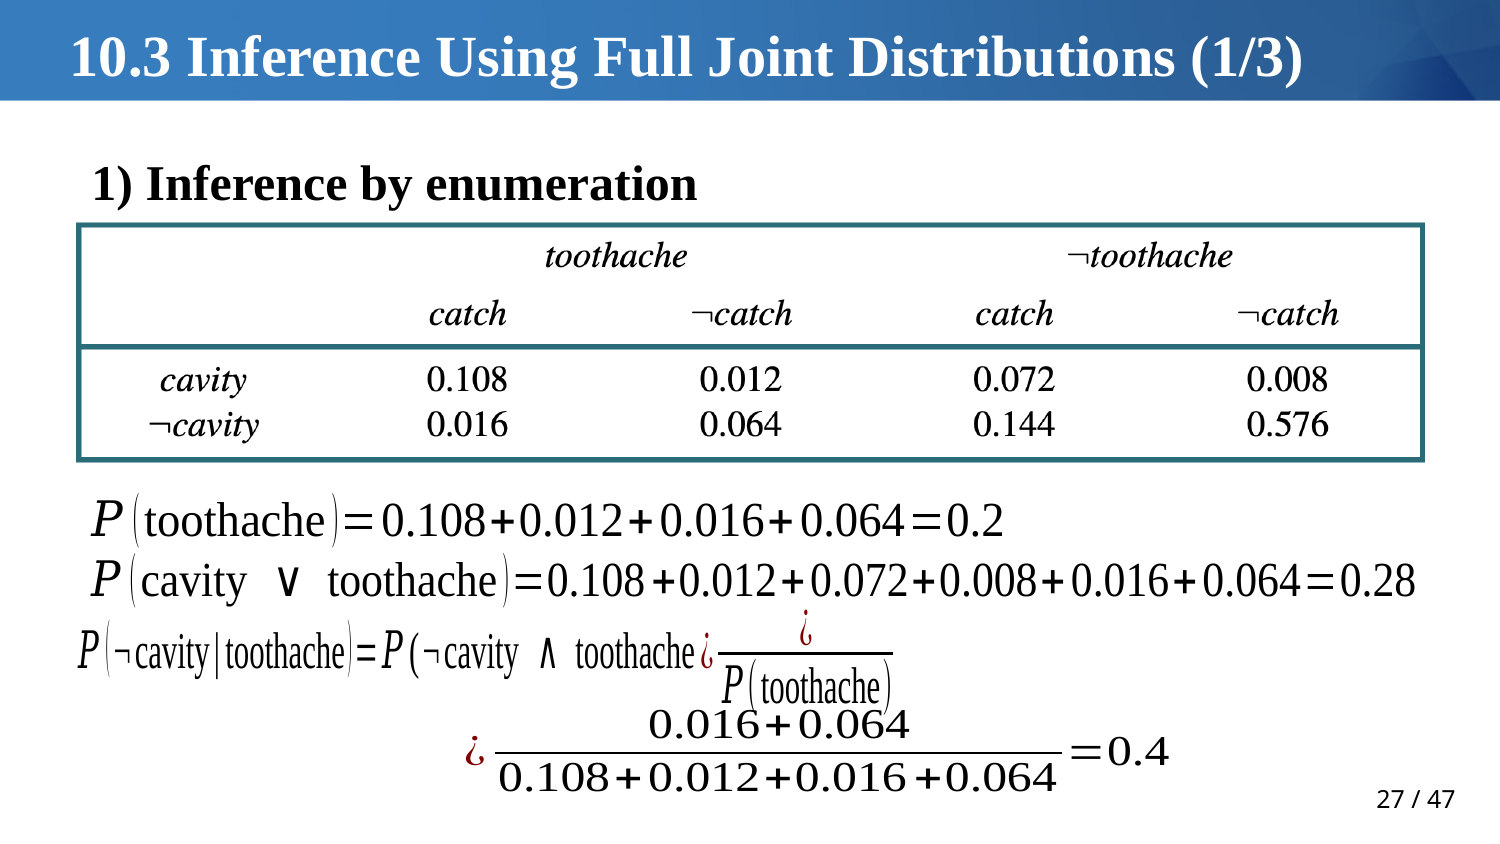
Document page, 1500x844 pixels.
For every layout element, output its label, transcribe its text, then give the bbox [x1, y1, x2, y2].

picture [70, 214, 1430, 469]
picture [0, 0, 1500, 103]
title 10.3 Inference Using Full Joint Distributions (1/3) [55, 10, 1483, 95]
list 1) Inference by enumeration [76, 127, 1471, 802]
